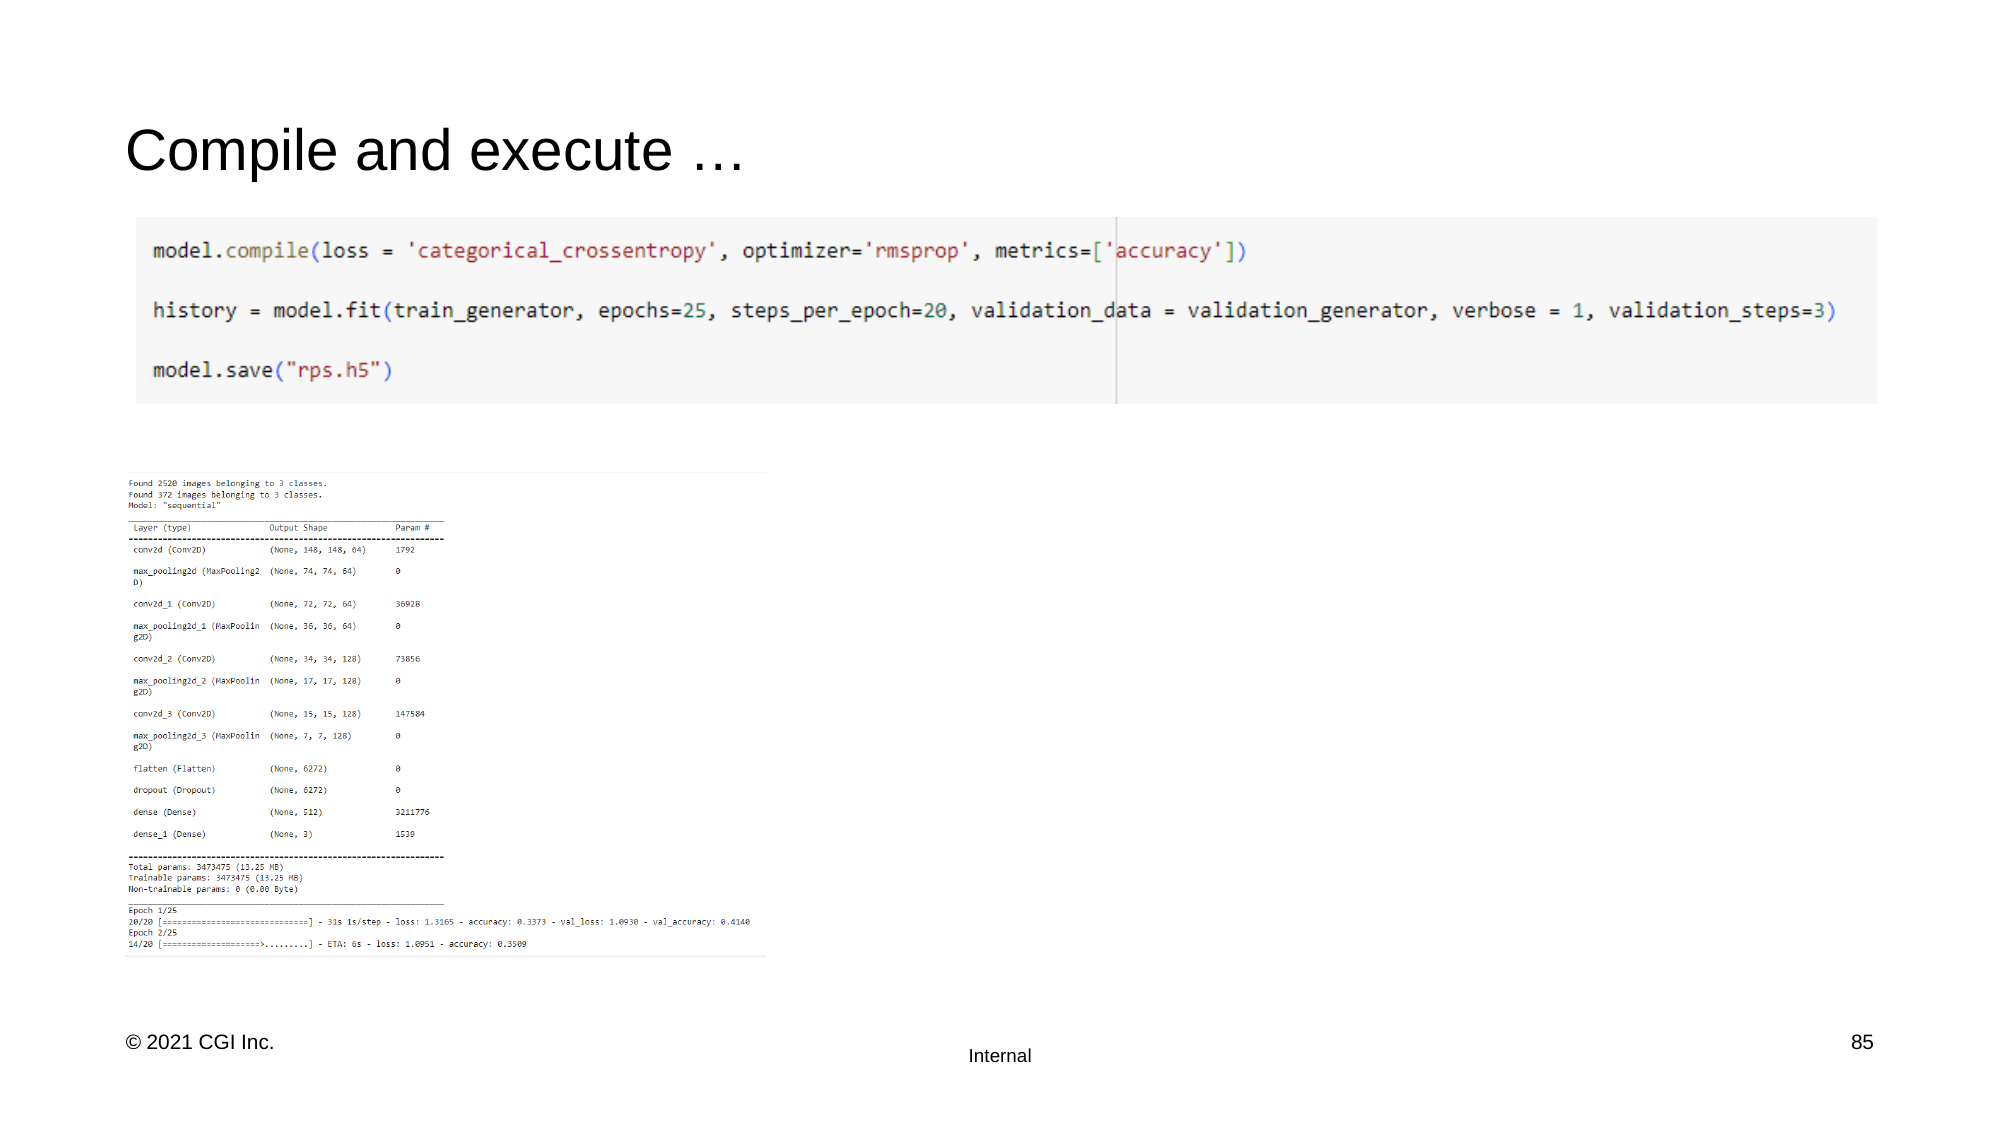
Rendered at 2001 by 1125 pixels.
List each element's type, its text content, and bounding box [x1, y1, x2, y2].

picture [136, 217, 1878, 405]
picture [125, 472, 766, 960]
slide_number 85 [1831, 1027, 1875, 1056]
title Compile and execute … [125, 112, 1877, 200]
